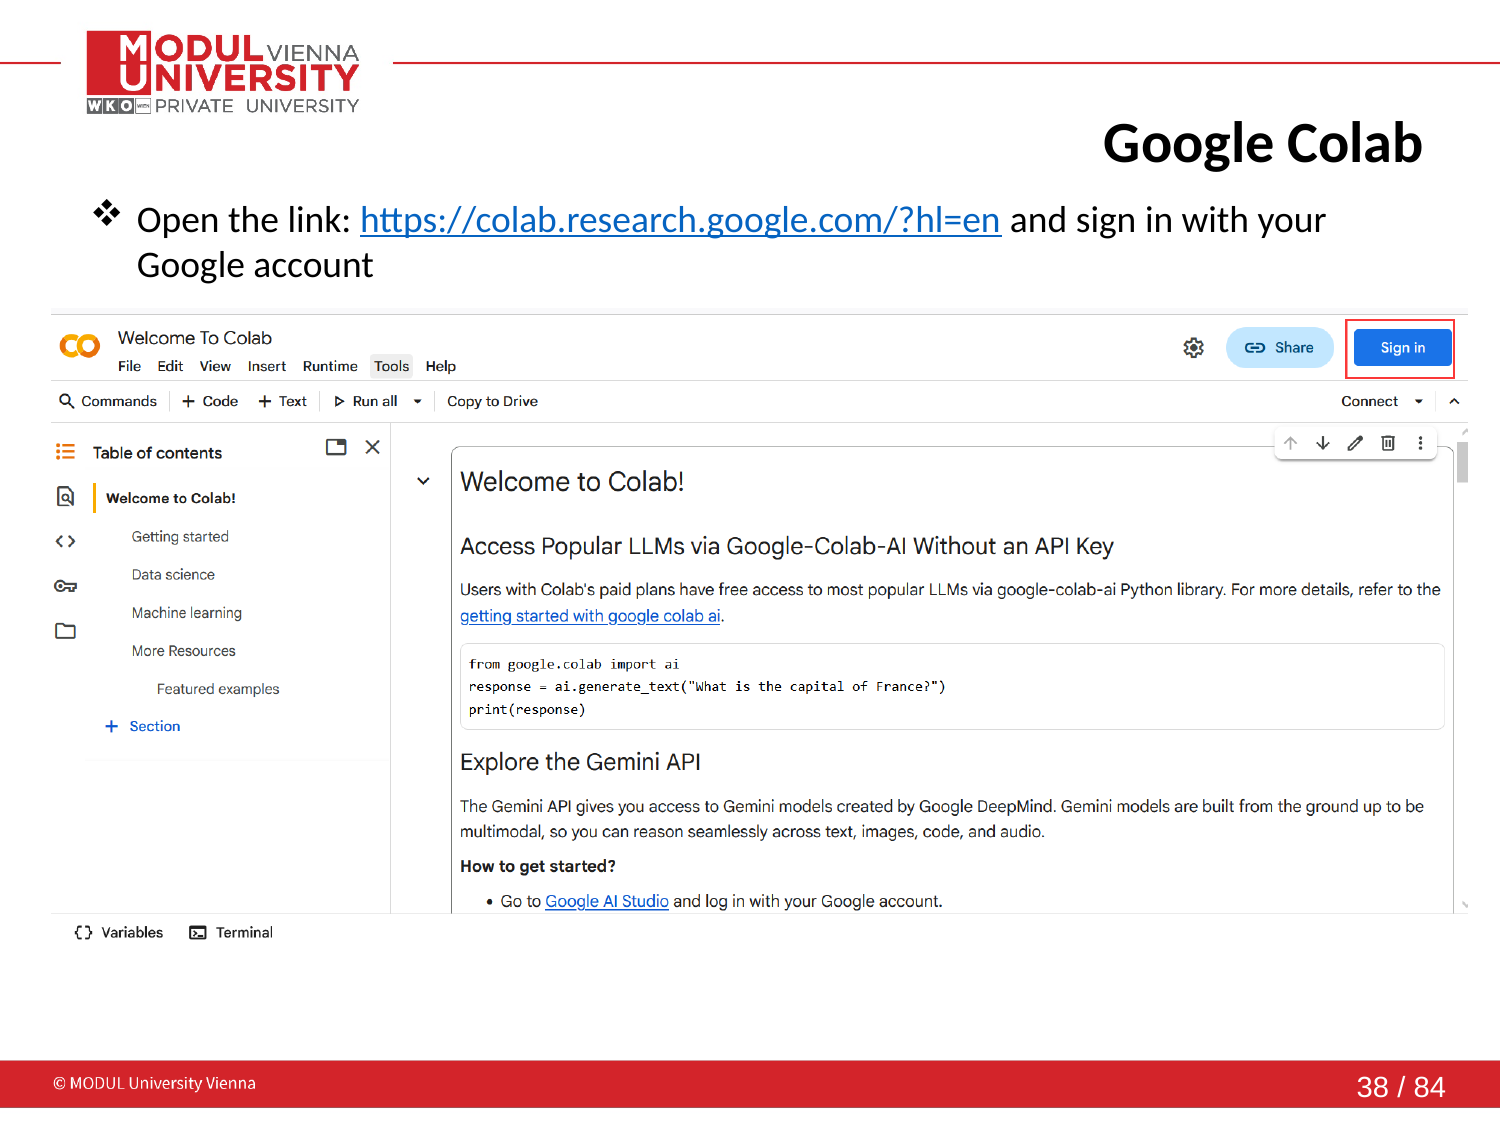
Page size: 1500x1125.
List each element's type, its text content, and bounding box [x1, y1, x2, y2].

picture [0, 0, 1500, 1125]
list Open the link: https://colab.research.google.com/?hl=en and sign in with your Google account [75, 179, 1425, 307]
title Google Colab [51, 45, 1439, 233]
